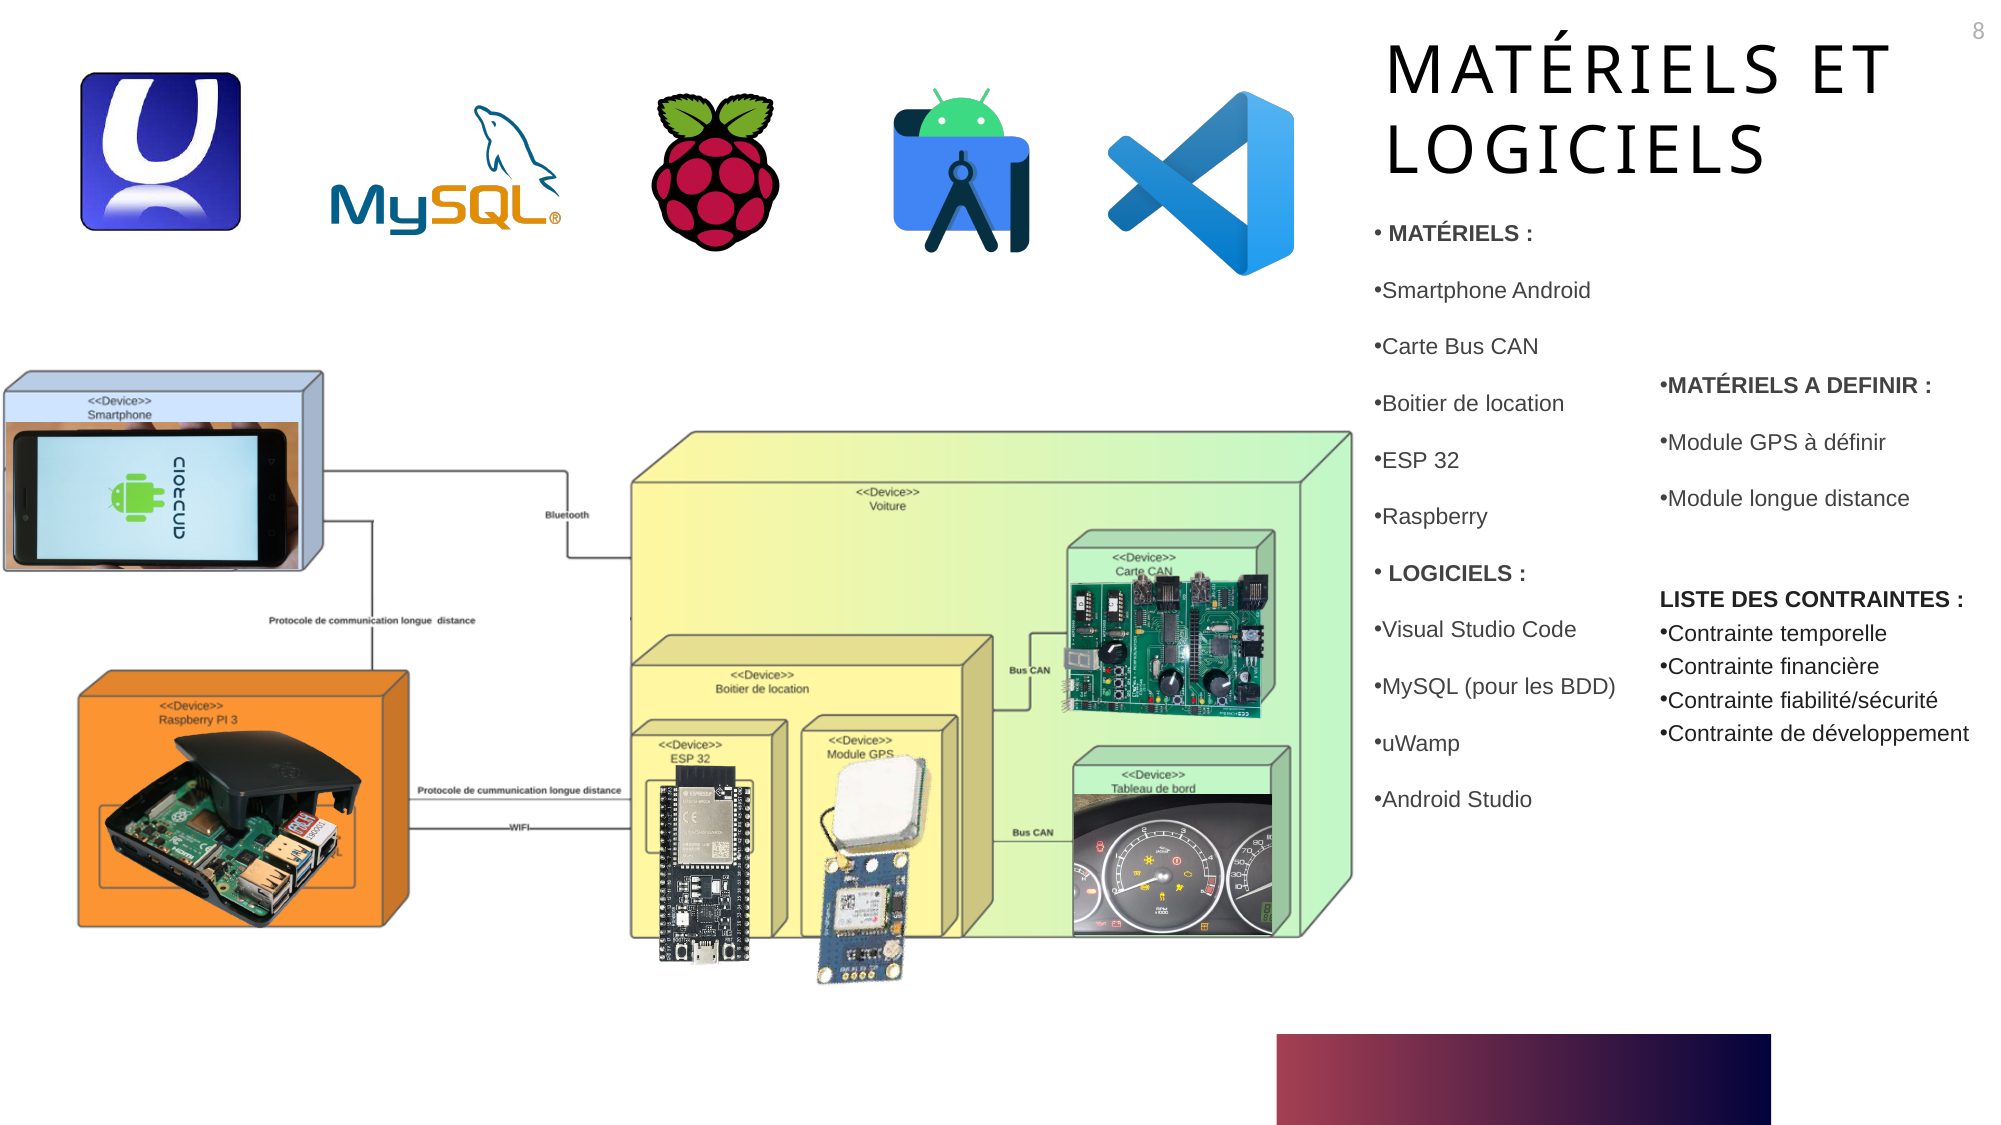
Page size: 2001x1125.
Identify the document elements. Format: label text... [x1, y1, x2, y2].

picture [650, 92, 780, 252]
picture [869, 78, 1054, 263]
picture [80, 72, 241, 231]
text_box MATÉRIELS A DEFINIR : Module GPS à définir Module longue distance LISTE DES CONTRAINTES : Contrainte temporelle Contrainte financière Contrainte fiabilité/sécurité Contrainte de développement [1660, 359, 2000, 591]
picture [0, 348, 1375, 1066]
slide_number 8 [1927, 0, 2000, 60]
list MATÉRIELS : Smartphone Android Carte Bus CAN Boitier de location ESP 32 Raspberry LOGICIELS : Visual Studio Code MySQL (pour les BDD) uWamp Android Studio [1374, 207, 1689, 968]
title Matériels et logiciels [1384, 59, 2000, 154]
picture [331, 105, 561, 235]
picture [1108, 91, 1294, 276]
